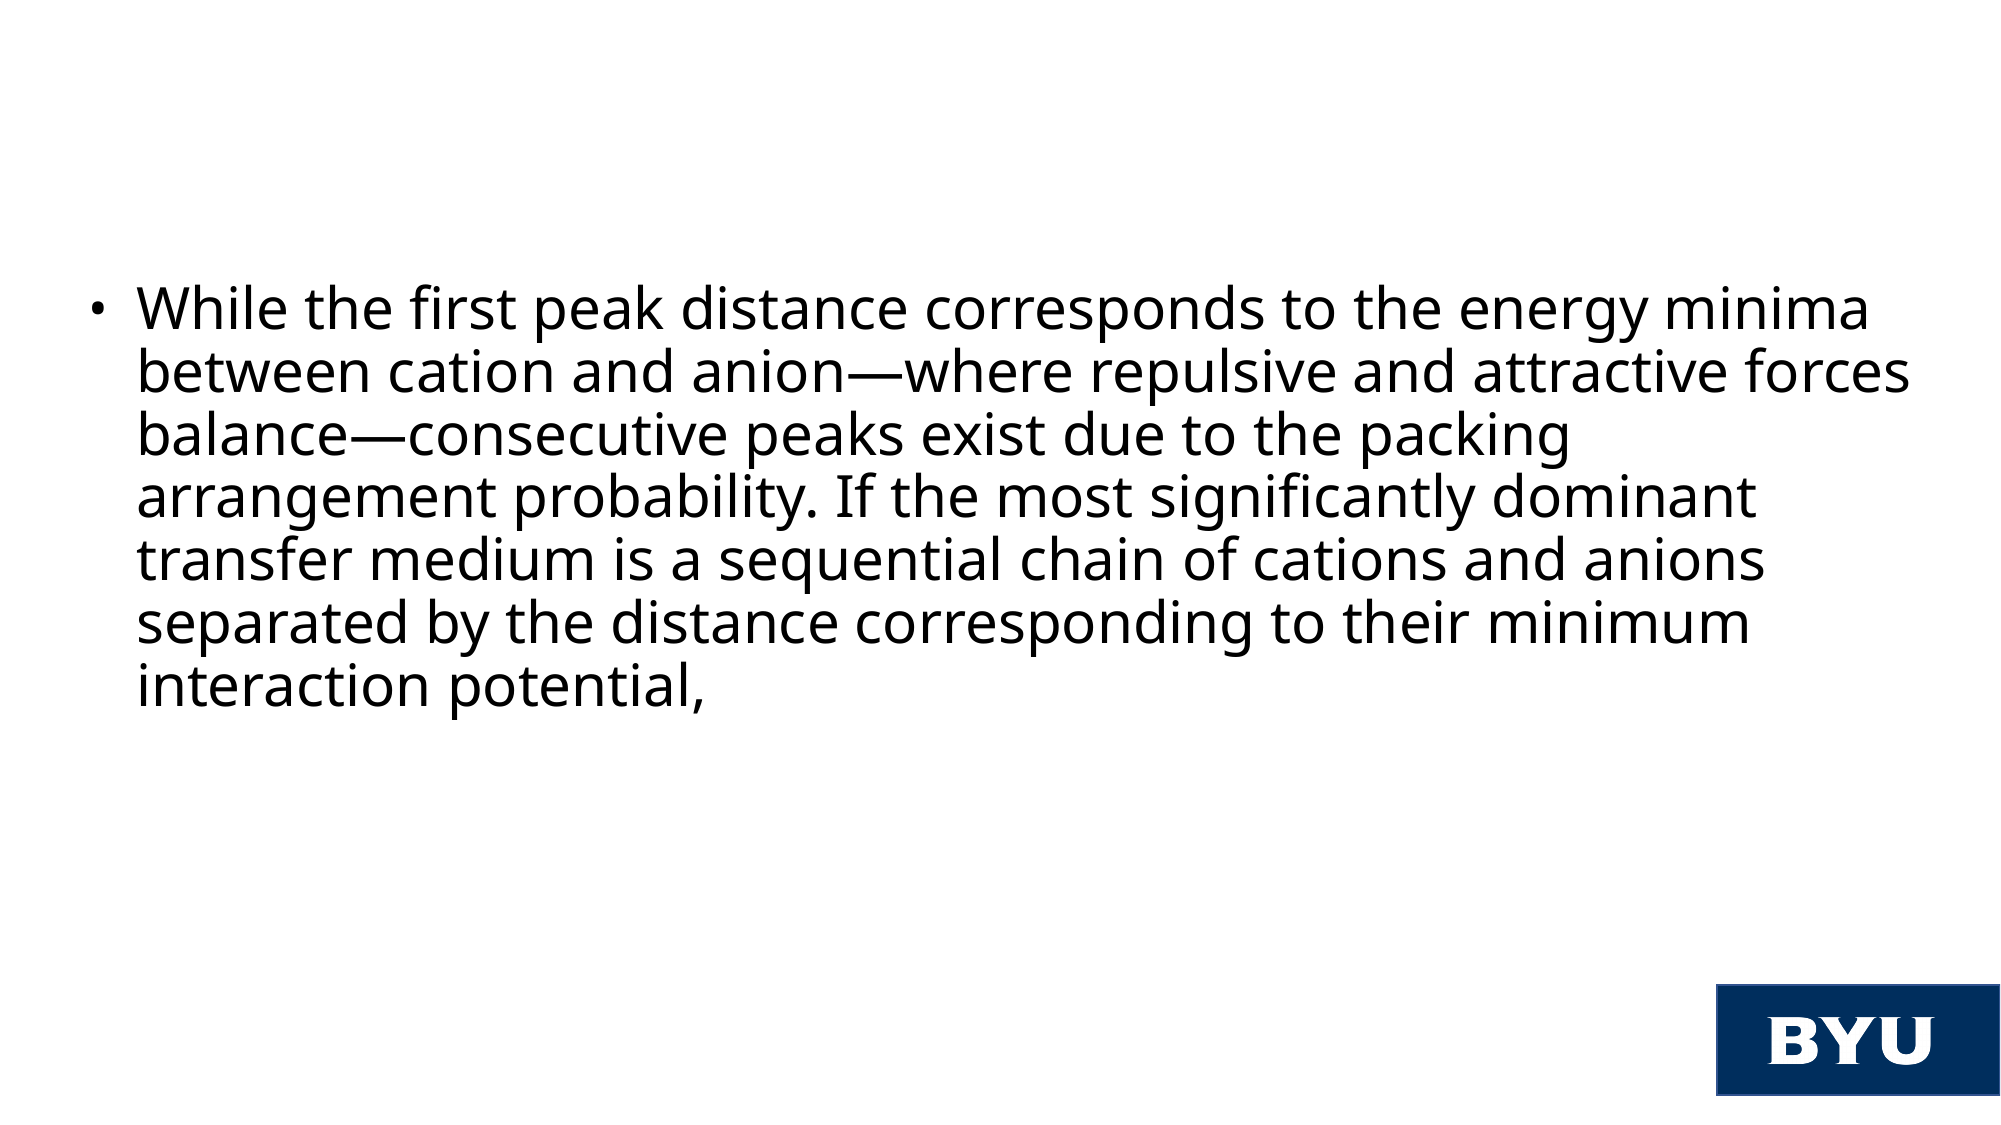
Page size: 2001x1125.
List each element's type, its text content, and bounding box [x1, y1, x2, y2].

picture [1767, 1017, 1935, 1065]
list While the first peak distance corresponds to the energy minima between cation and anion—where repulsive and attractive forces balance—consecutive peaks exist due to the packing arrangement probability. If the most significantly dominant transfer medium is a sequential chain of cations and anions separated by the distance corresponding to their minimum interaction potential, [73, 271, 1949, 936]
